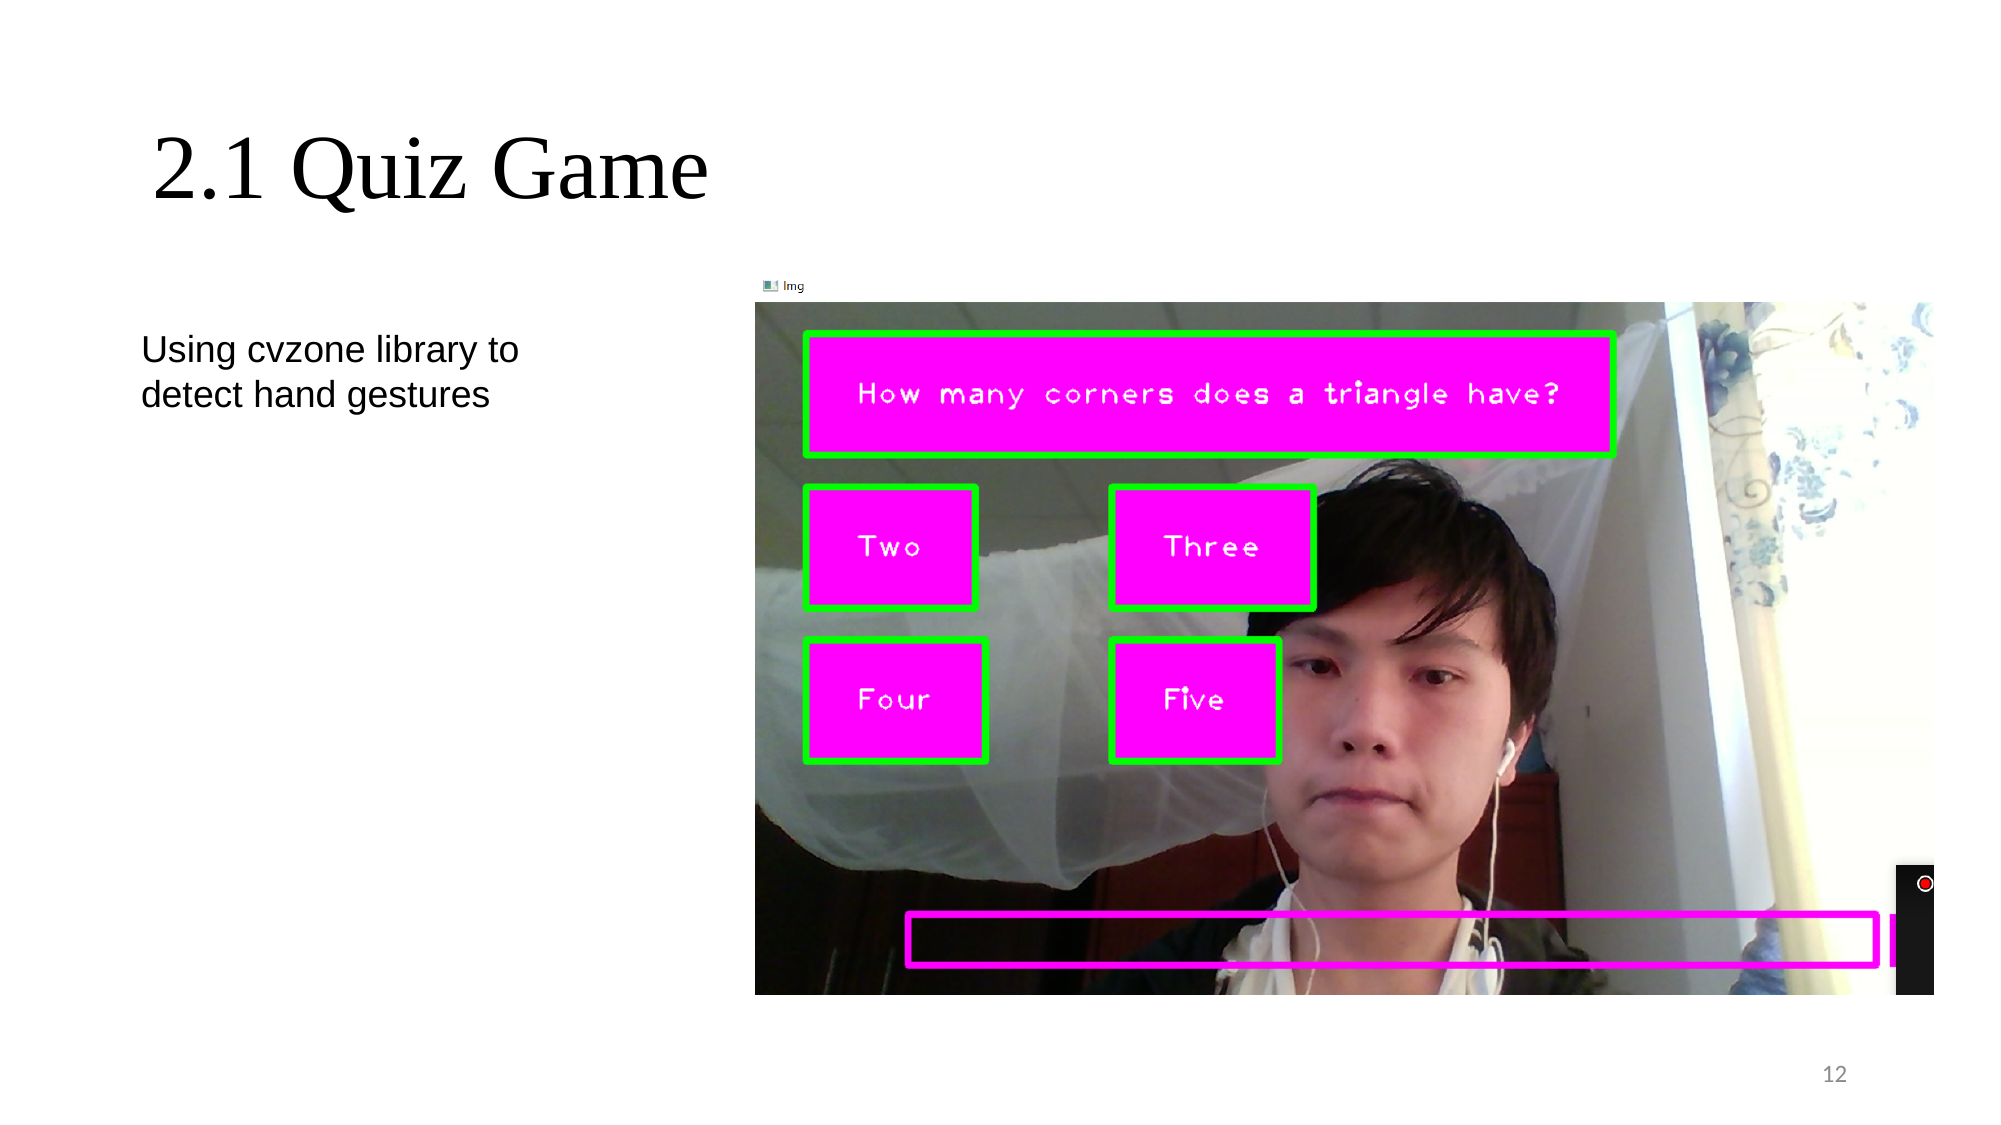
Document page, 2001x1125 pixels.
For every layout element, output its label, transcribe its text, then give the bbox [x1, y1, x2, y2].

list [754, 280, 1934, 995]
title 2.1 Quiz Game [137, 59, 1863, 278]
slide_number 12 [1412, 1042, 1863, 1103]
text_box Using cvzone library to detect hand gestures [125, 317, 576, 423]
